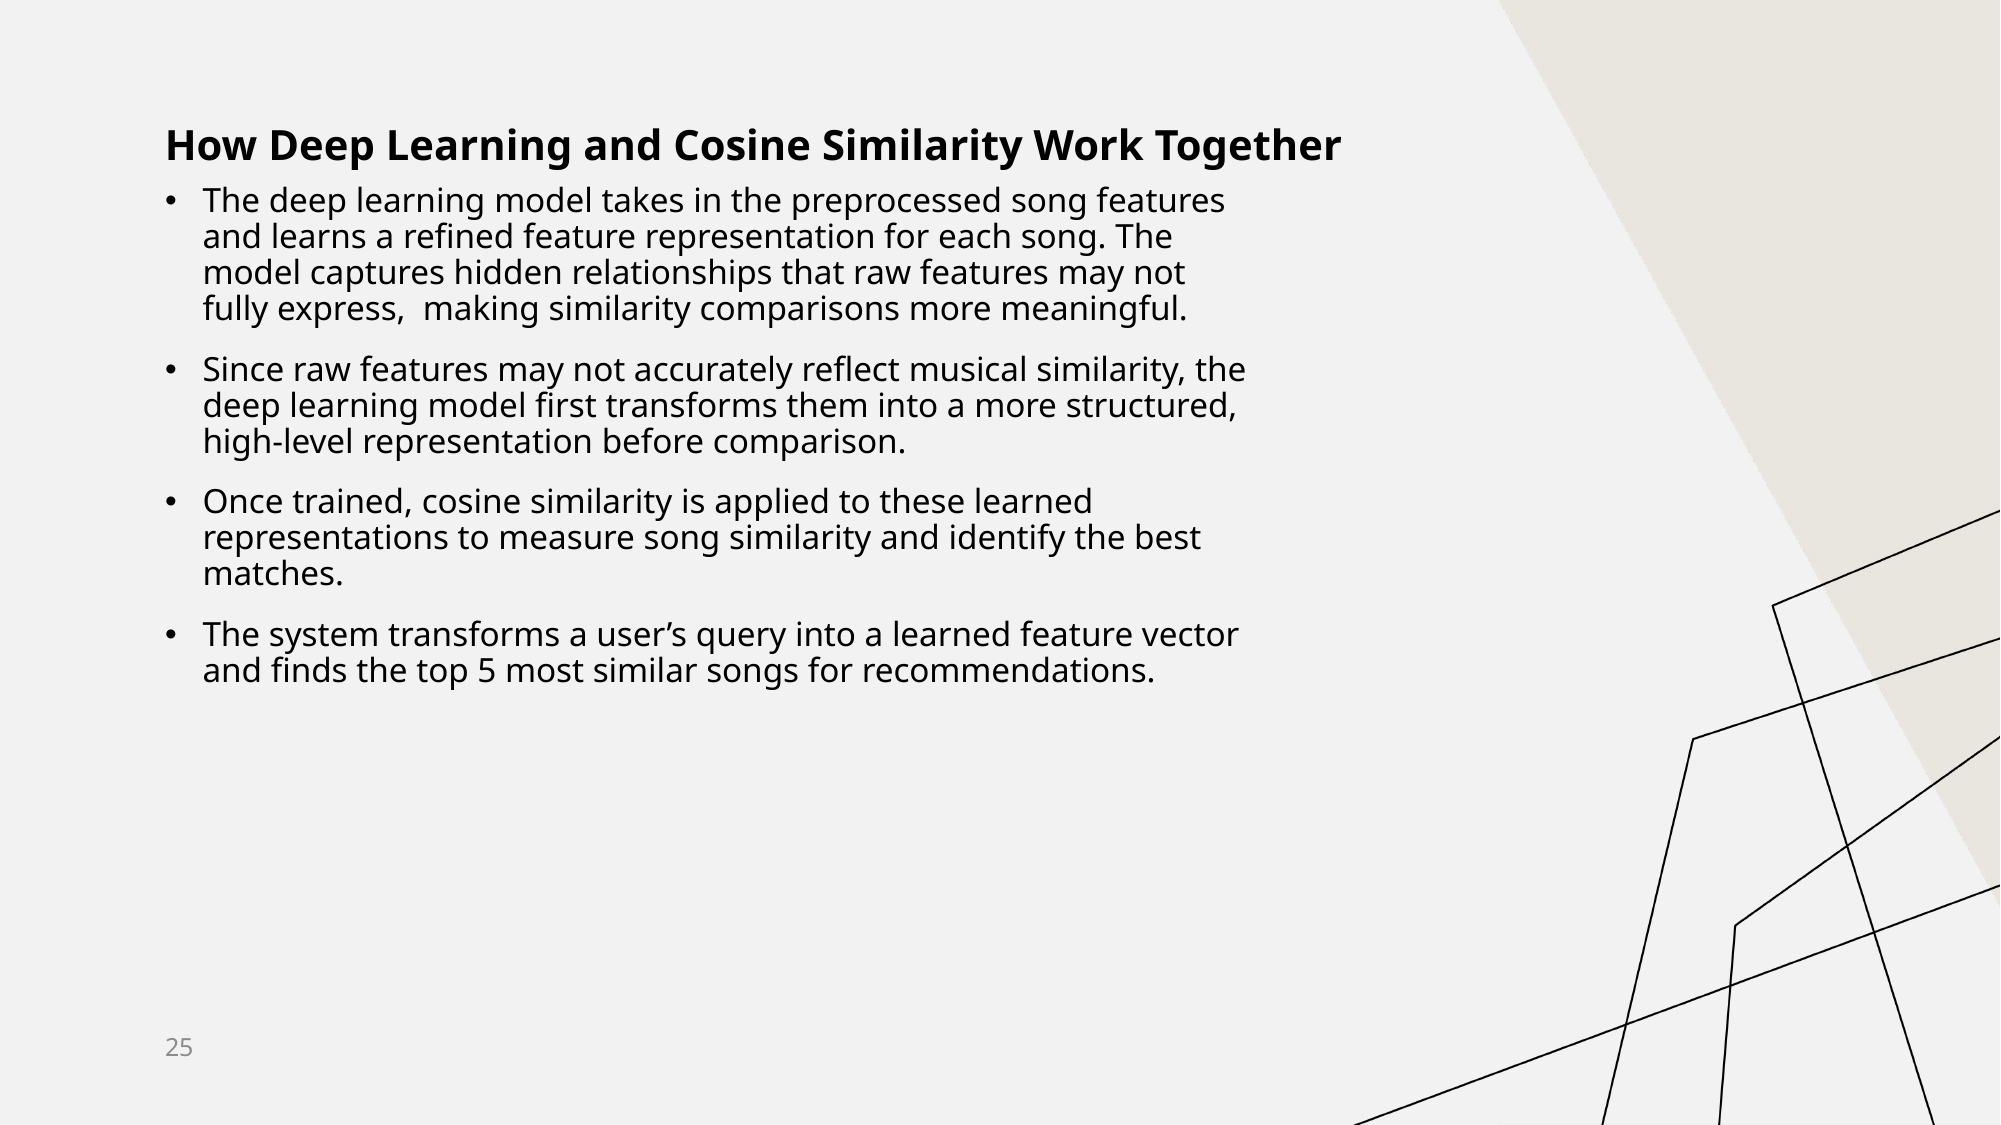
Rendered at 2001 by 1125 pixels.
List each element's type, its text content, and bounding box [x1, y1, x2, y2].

text_box How Deep Learning and Cosine Similarity Work Together [150, 111, 1394, 176]
picture [1281, 0, 2000, 1125]
list The deep learning model takes in the preprocessed song features and learns a refined feature representation for each song. The model captures hidden relationships that raw features may not fully express, making similarity comparisons more meaningful. Since raw features may not accurately reflect musical similarity, the deep learning model first transforms them into a more structured, high-level representation before comparison. Once trained, cosine similarity is applied to these learned representations to measure song similarity and identify the best matches. The system transforms a user’s query into a learned feature vector and finds the top 5 most similar songs for recommendations. [150, 176, 1272, 926]
slide_number 25 [150, 1024, 254, 1074]
